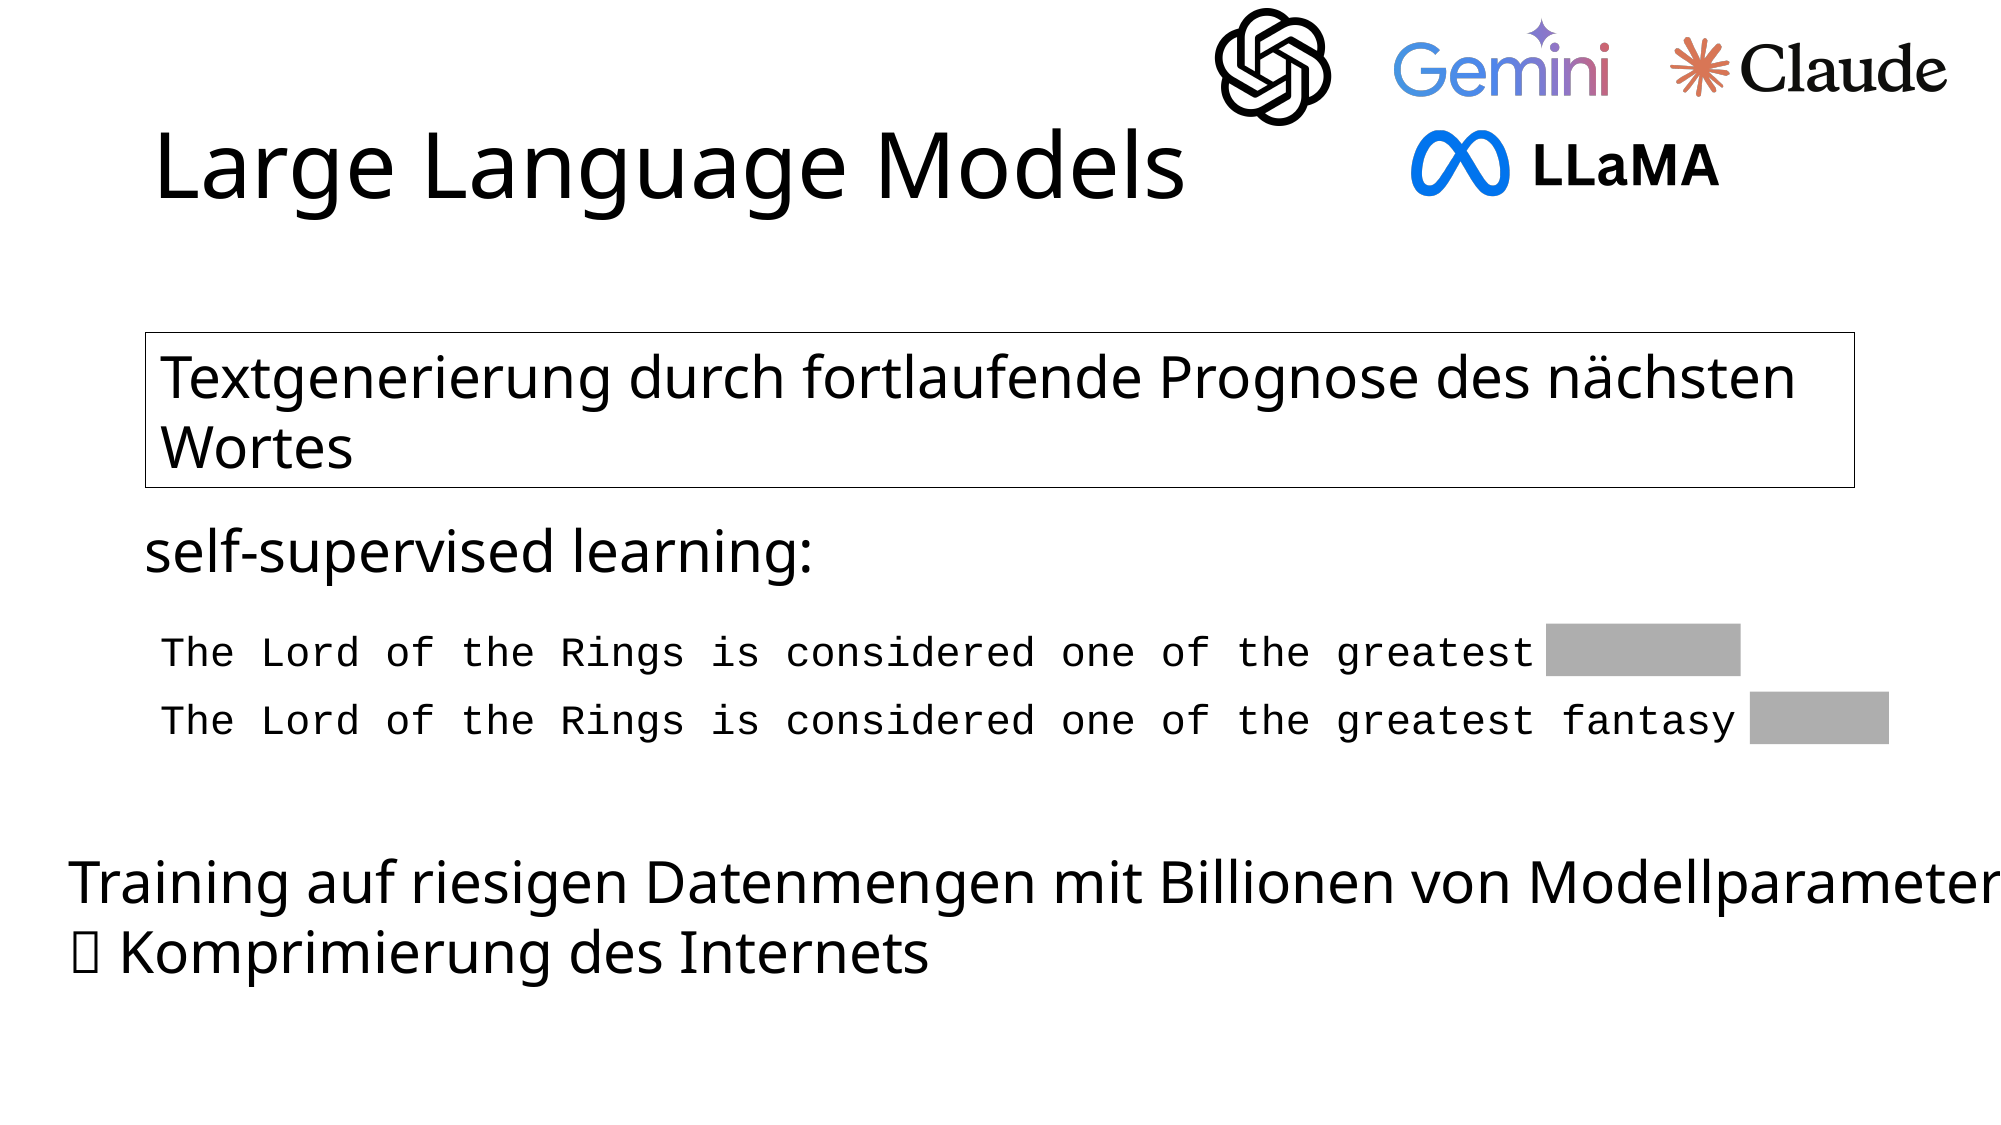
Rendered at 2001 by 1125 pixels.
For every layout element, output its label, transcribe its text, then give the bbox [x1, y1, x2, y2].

title Large Language Models [137, 59, 1863, 278]
picture [1669, 37, 1948, 98]
picture [1214, 8, 1333, 127]
text_box The Lord of the Rings is considered one of the greatest fantasy [145, 617, 1911, 682]
text_box self-supervised learning: [129, 506, 829, 592]
picture [1411, 130, 1719, 201]
text_box Training auf riesigen Datenmengen mit Billionen von Modellparametern  Komprimierung des Internets [53, 837, 2000, 993]
text_box The Lord of the Rings is considered one of the greatest fantasy books [145, 685, 1911, 750]
picture [1393, 17, 1609, 98]
text_box [1545, 622, 1742, 678]
text_box [1748, 690, 1890, 746]
text_box Textgenerierung durch fortlaufende Prognose des nächsten Wortes [145, 332, 1855, 488]
